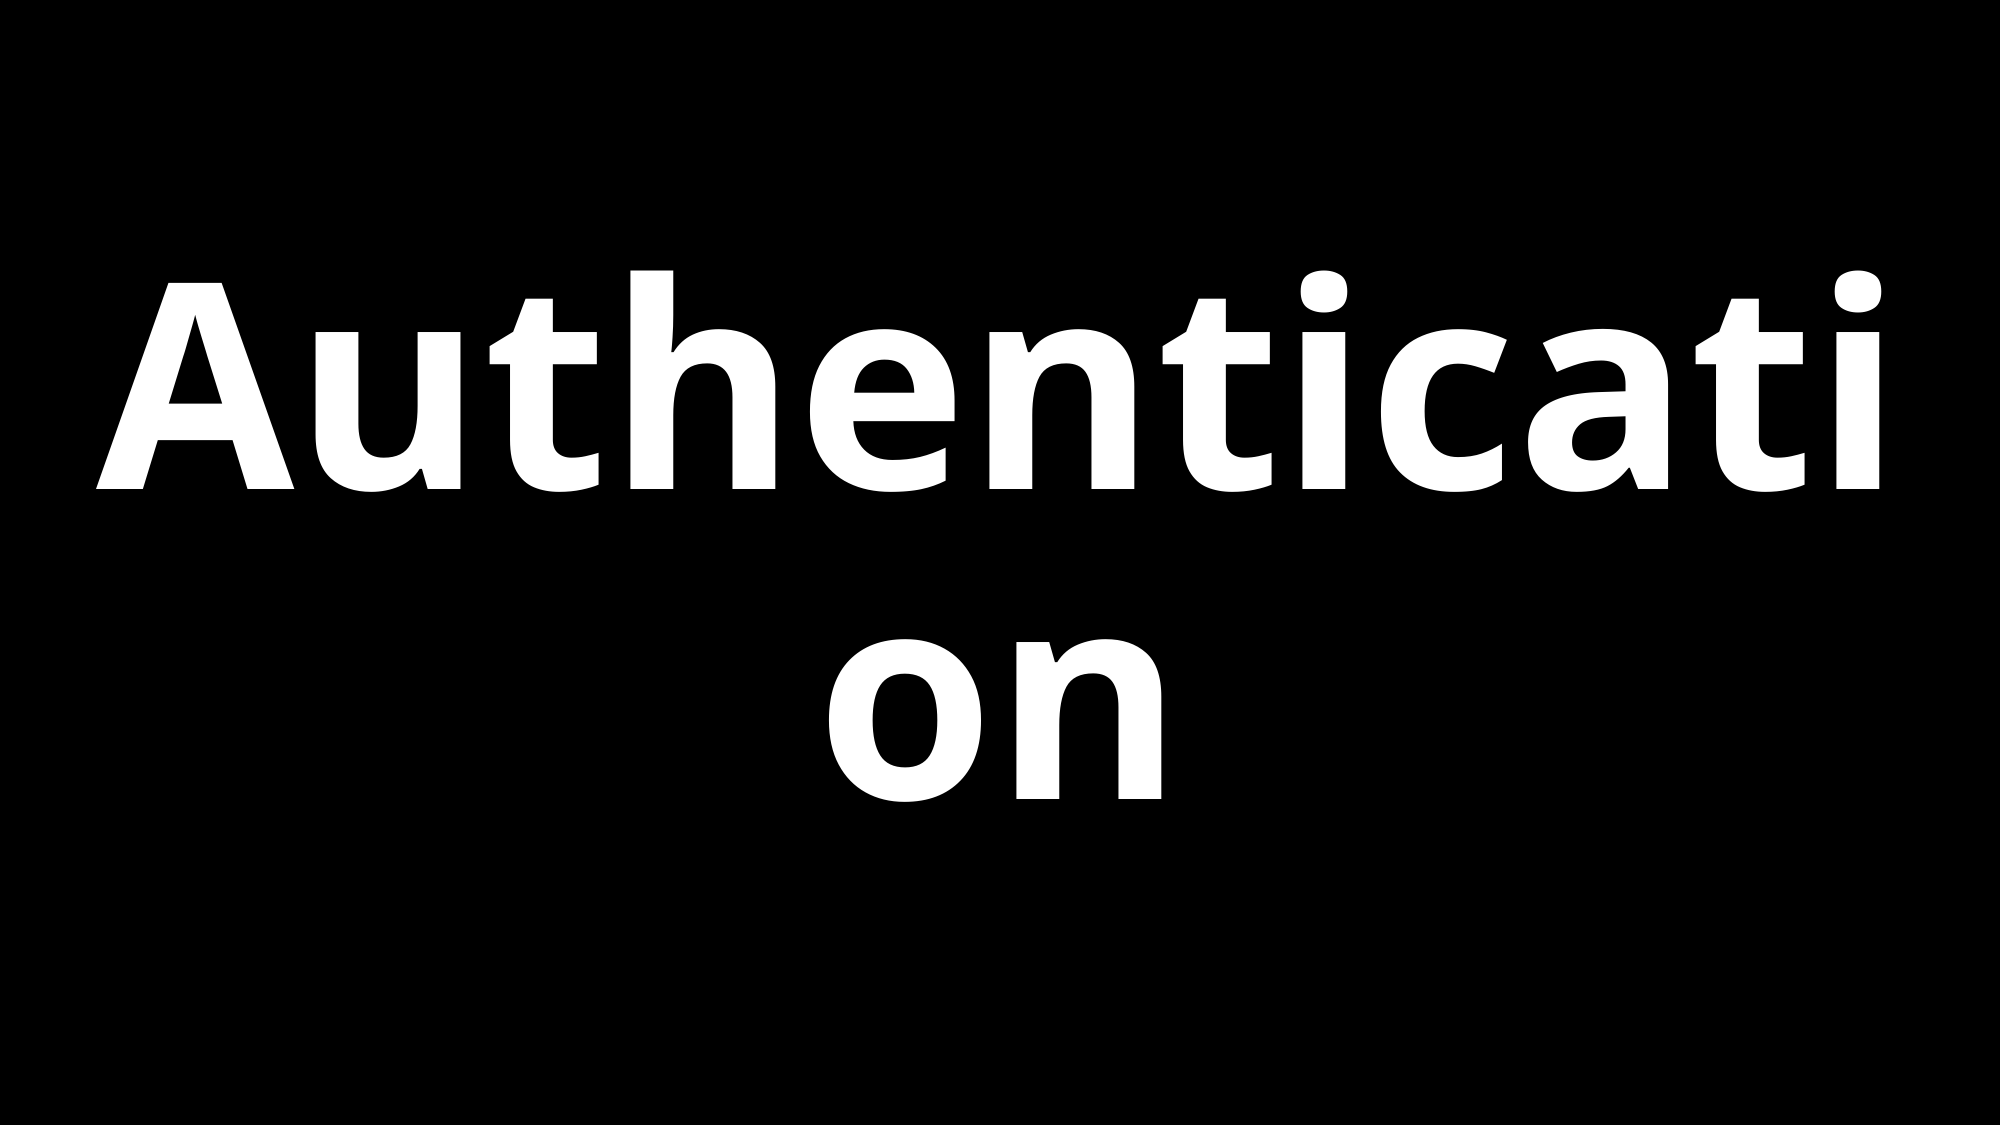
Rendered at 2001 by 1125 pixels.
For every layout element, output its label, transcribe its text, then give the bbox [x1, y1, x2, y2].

title Authentication [0, 442, 2000, 661]
